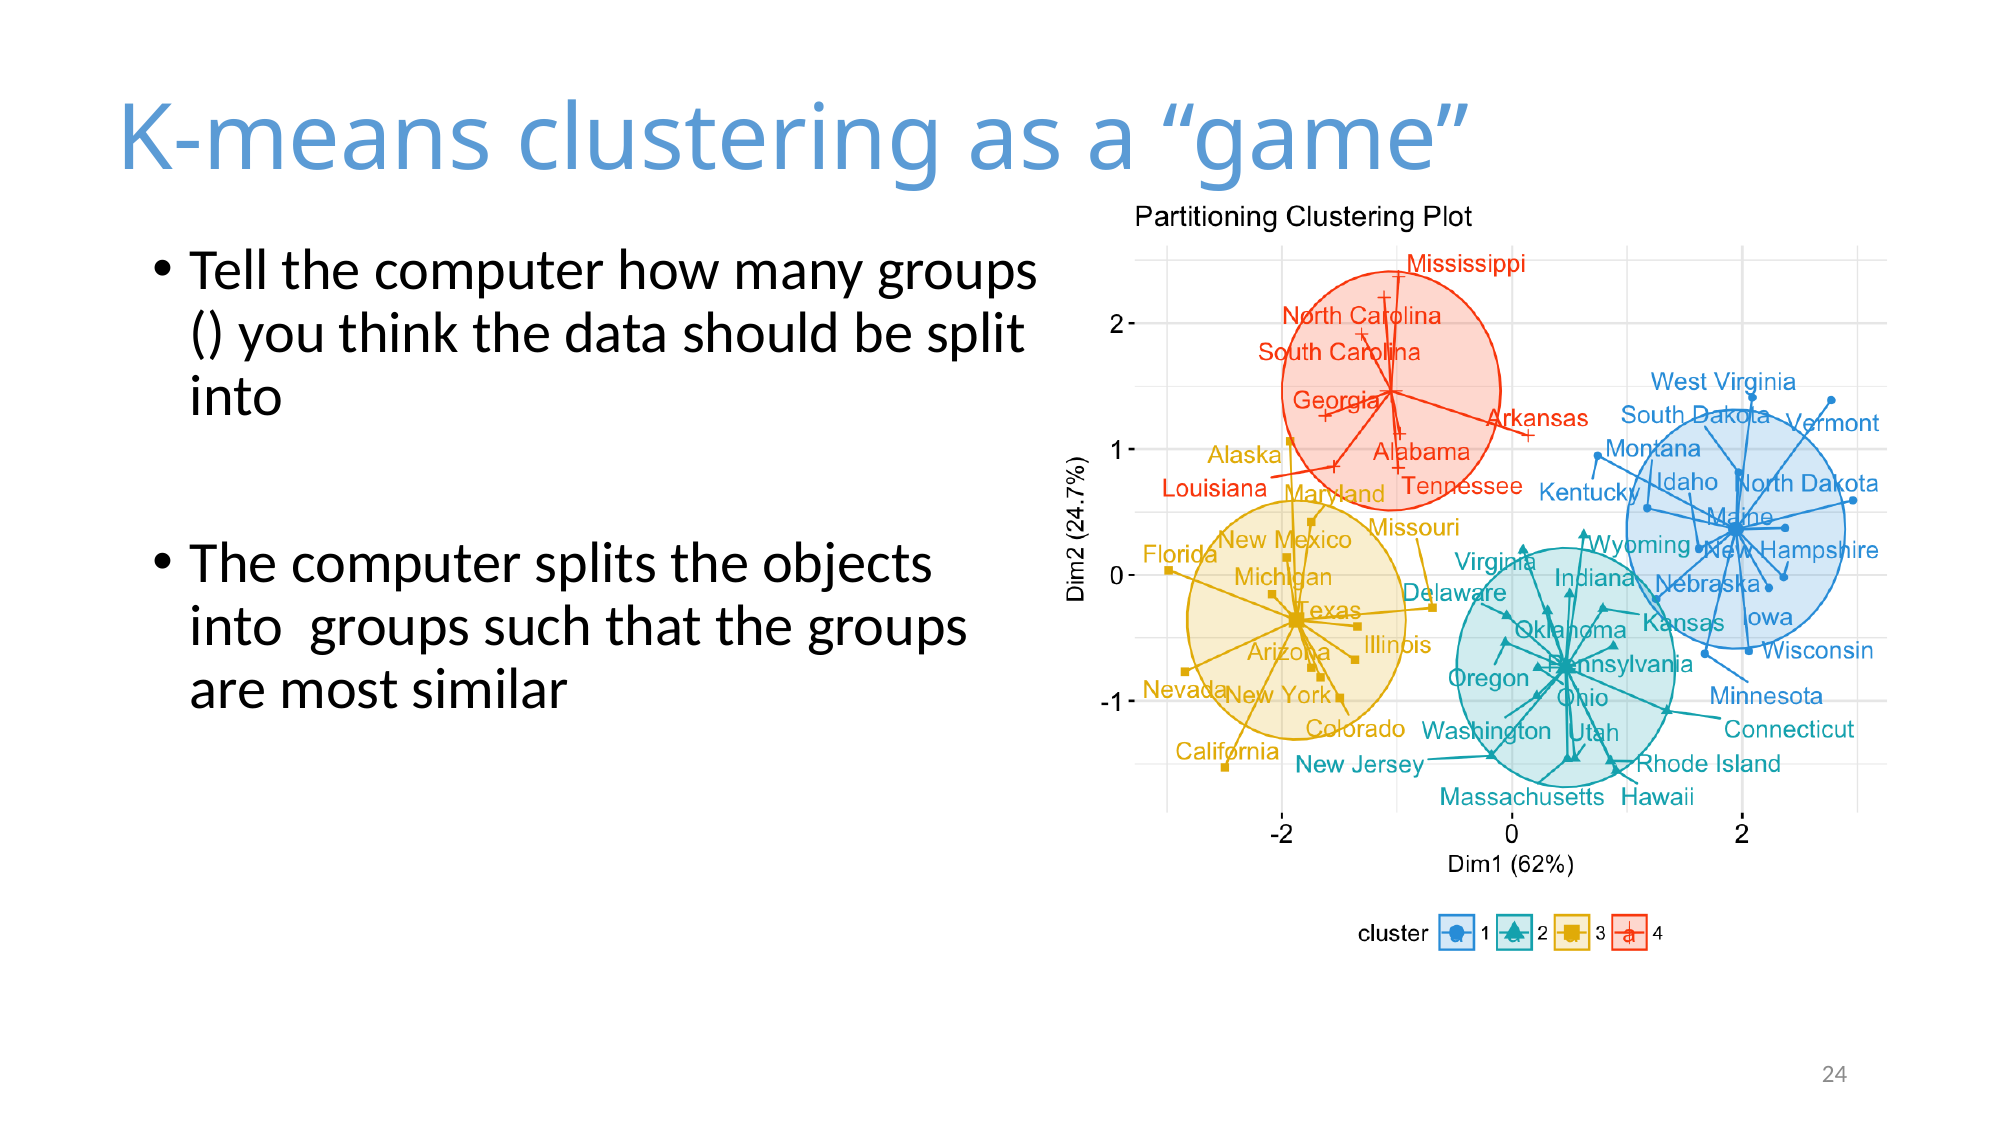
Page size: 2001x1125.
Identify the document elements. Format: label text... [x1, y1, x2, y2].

picture [1054, 193, 1899, 975]
slide_number 24 [1412, 1042, 1863, 1103]
text_box K-means clustering as a “game” [101, 47, 1602, 232]
